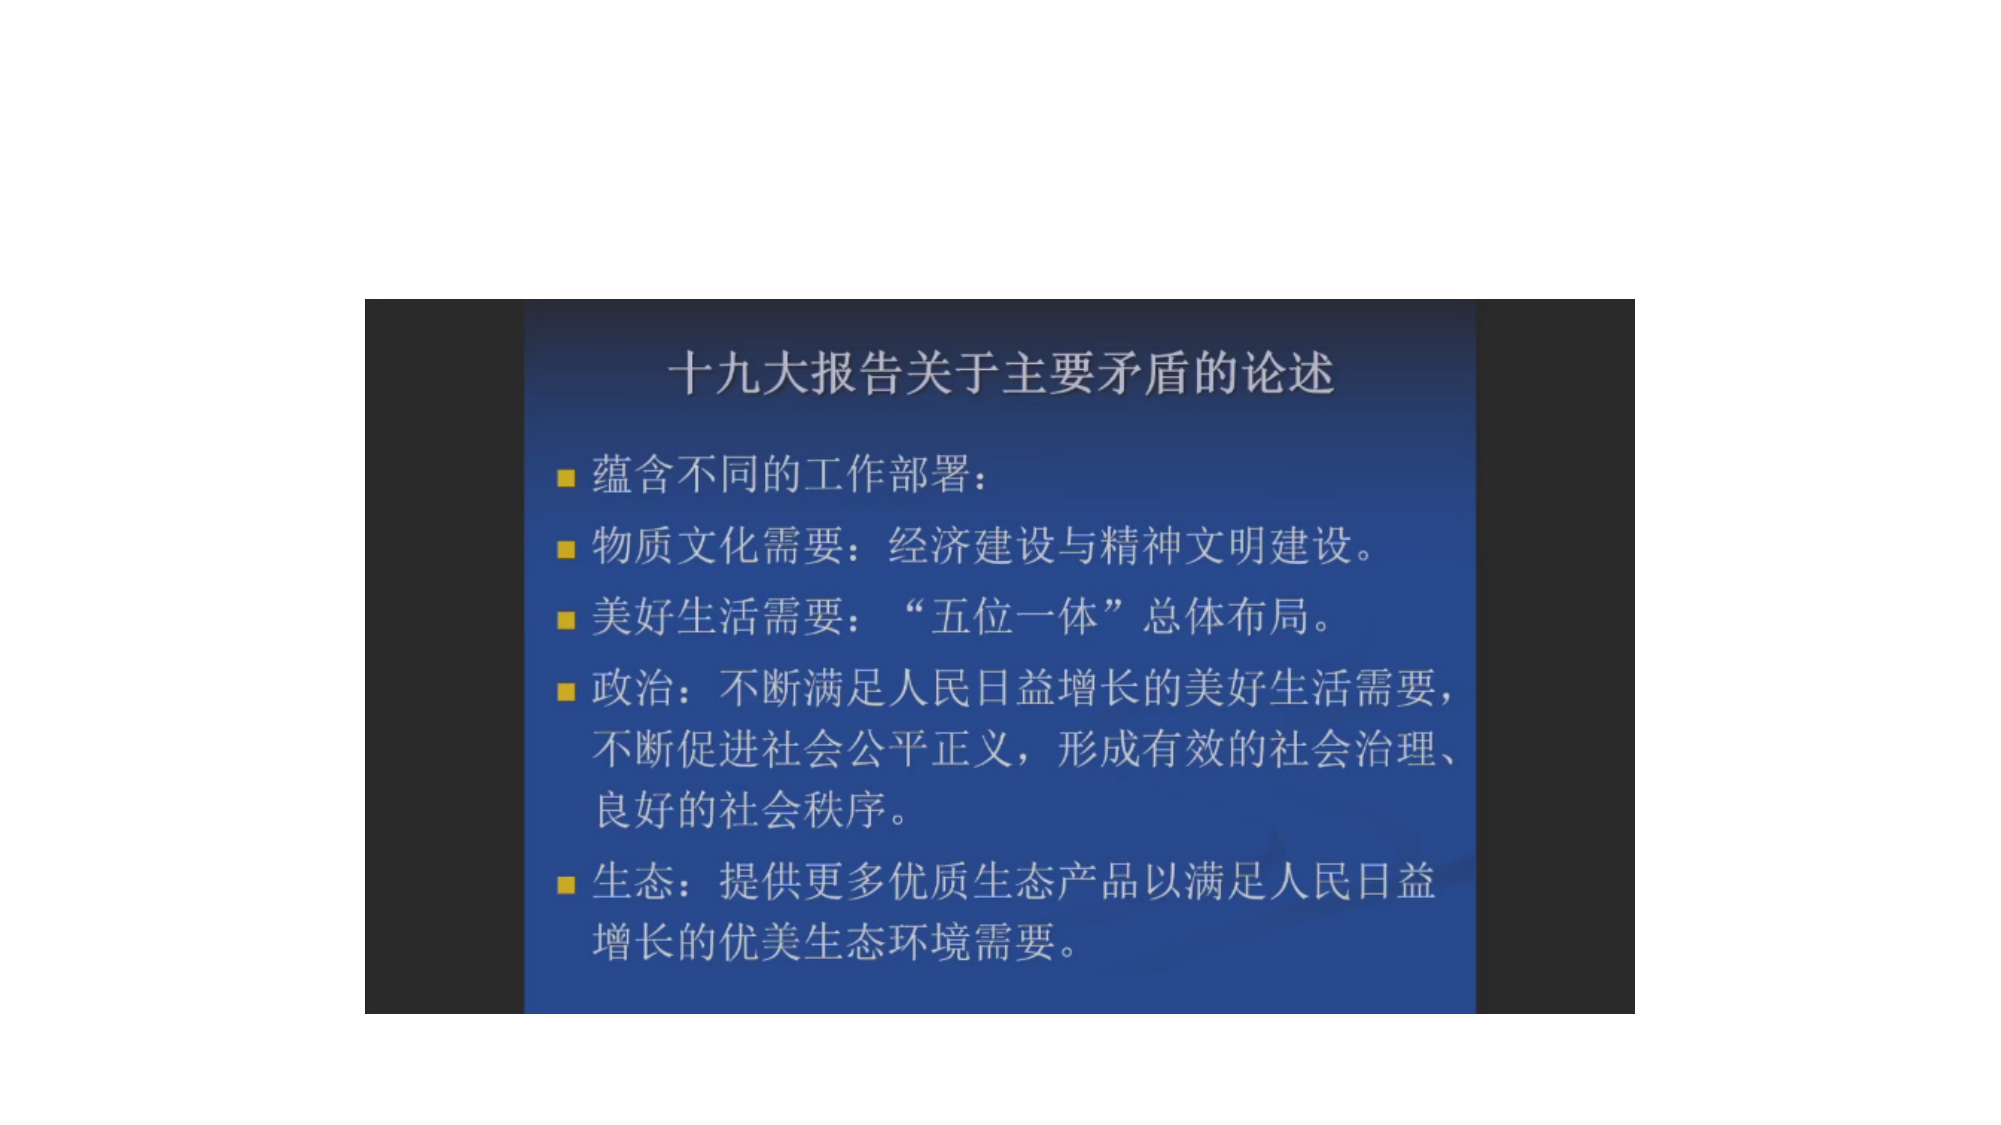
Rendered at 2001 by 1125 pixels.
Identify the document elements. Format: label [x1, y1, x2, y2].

list [365, 299, 1635, 1014]
